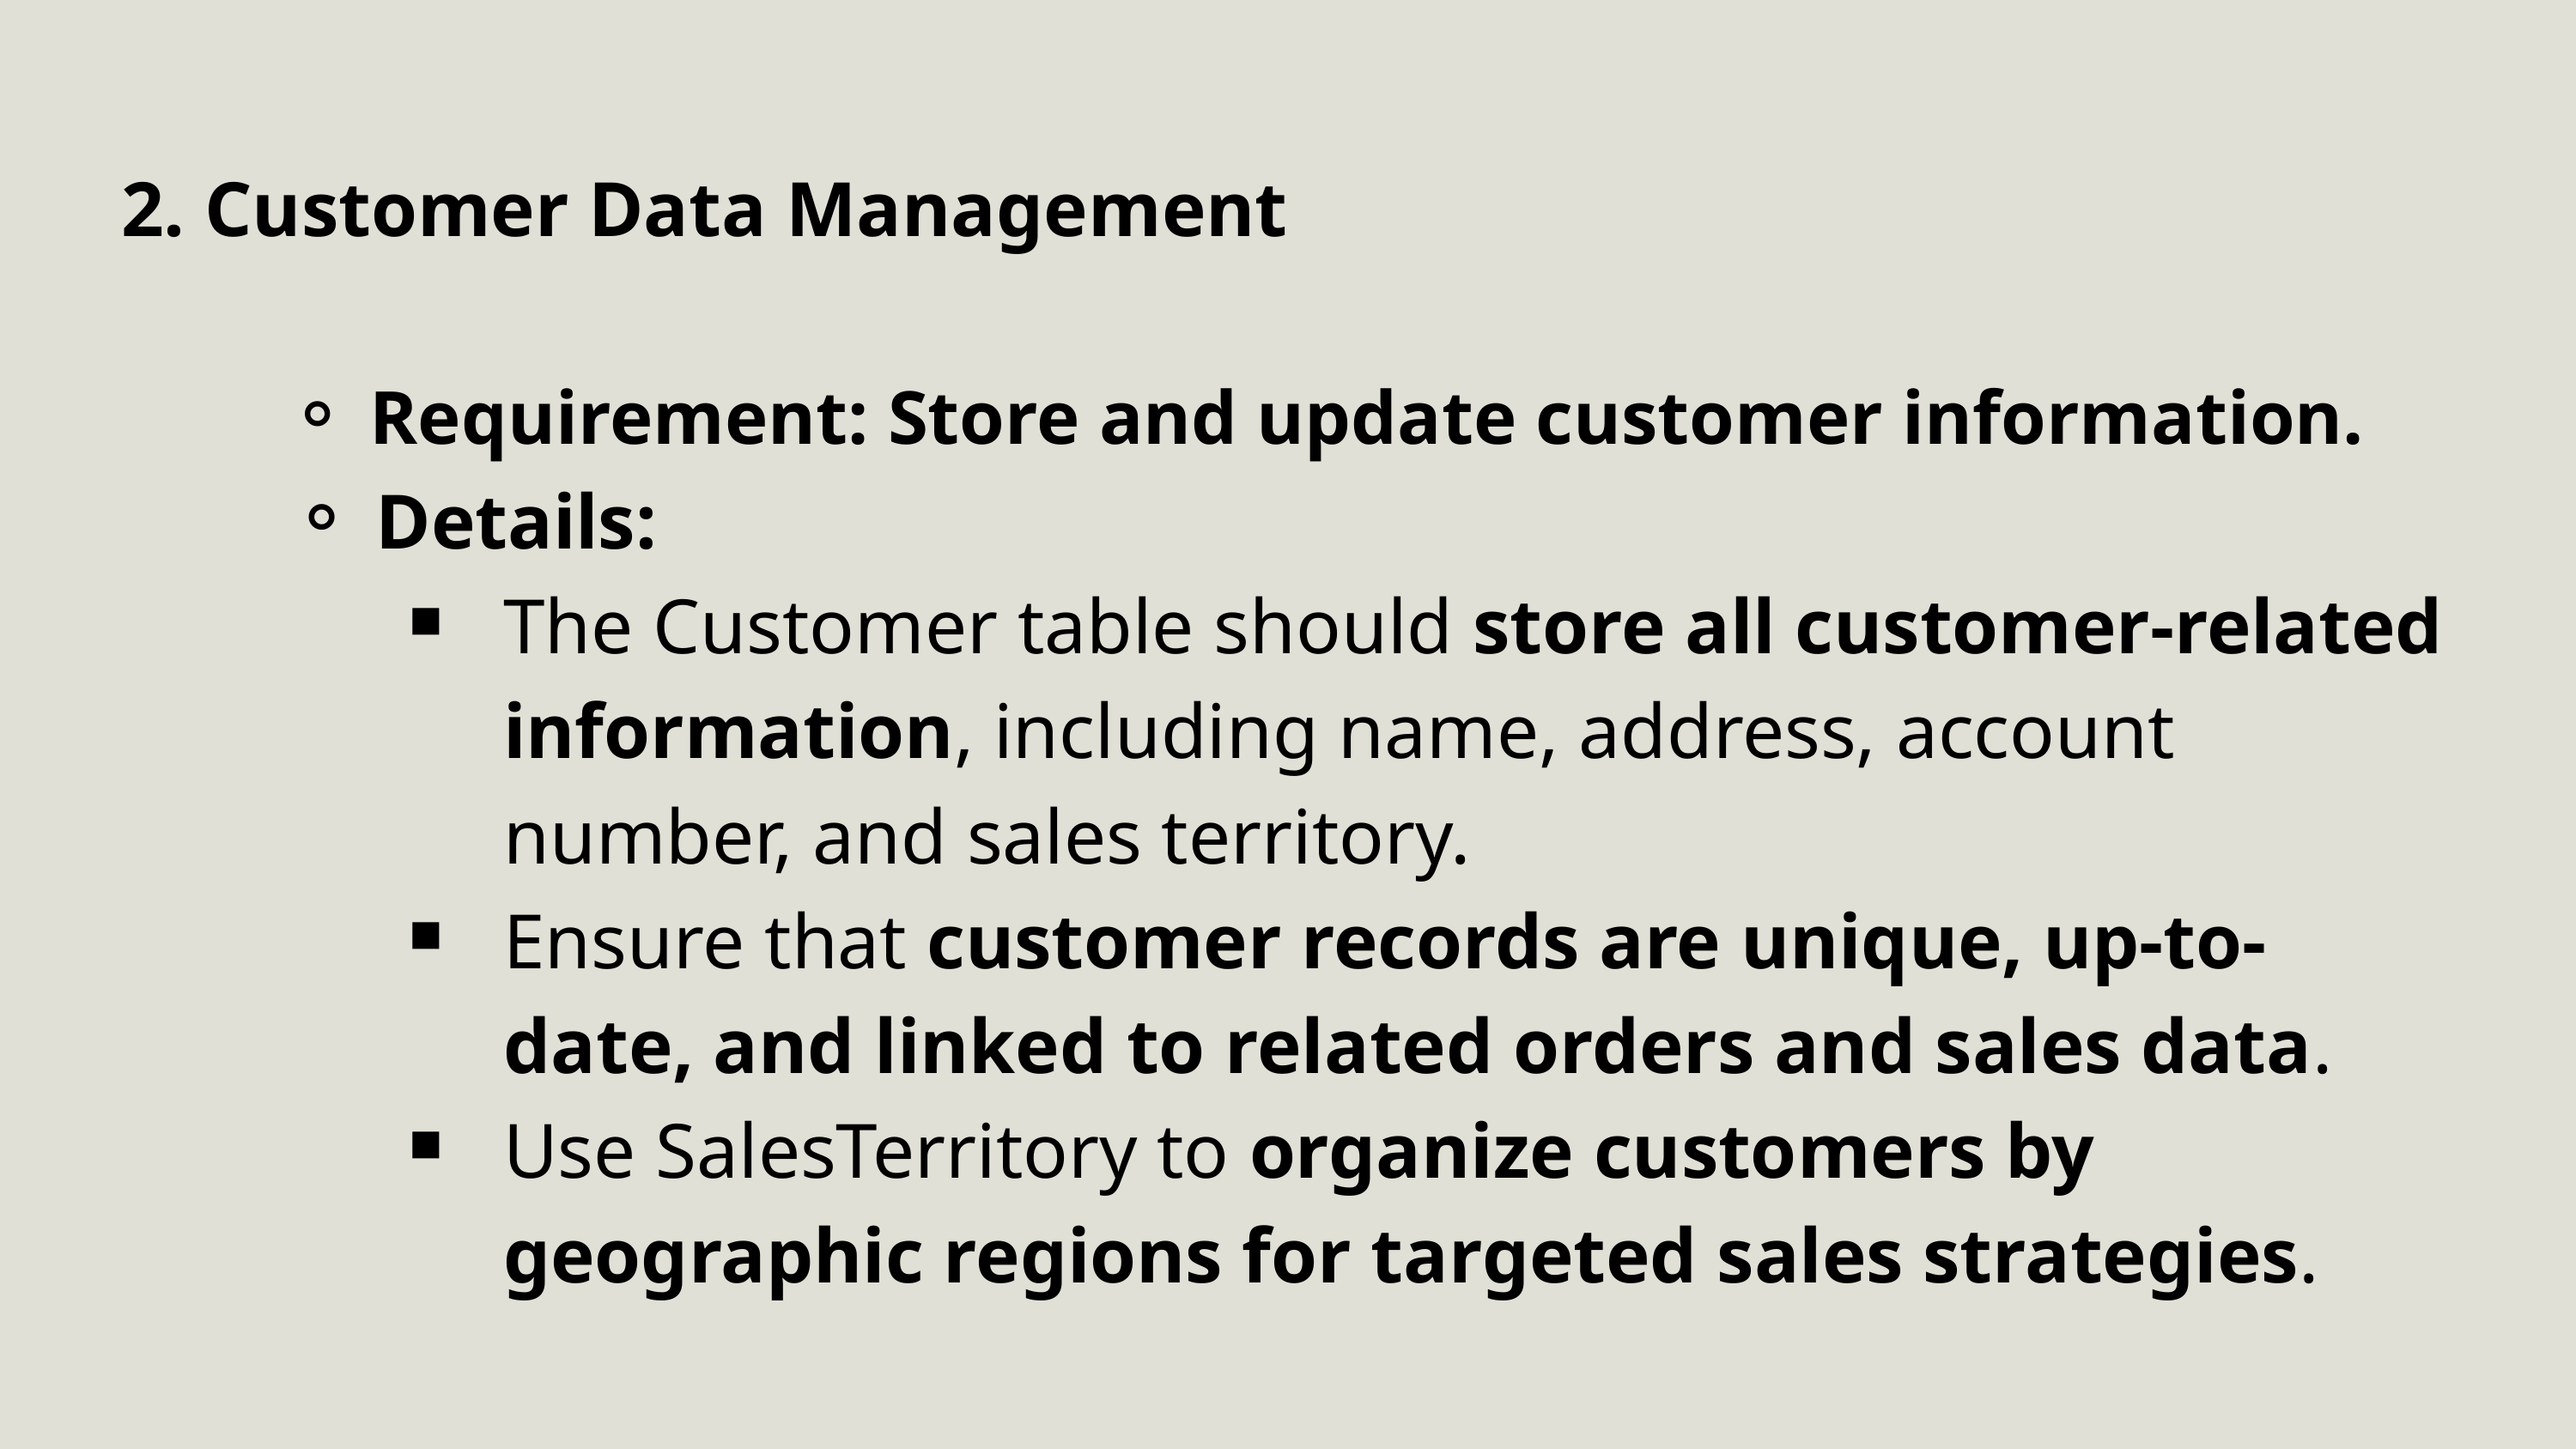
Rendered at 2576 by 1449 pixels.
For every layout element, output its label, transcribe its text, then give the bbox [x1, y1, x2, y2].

text_box 2. Customer Data Management Requirement: Store and update customer information. Details: The Customer table should store all customer-related information, including name, address, account number, and sales territory. Ensure that customer records are unique, up-to-date, and linked to related orders and sales data. Use SalesTerritory to organize customers by geographic regions for targeted sales strategies. [120, 147, 2455, 1299]
